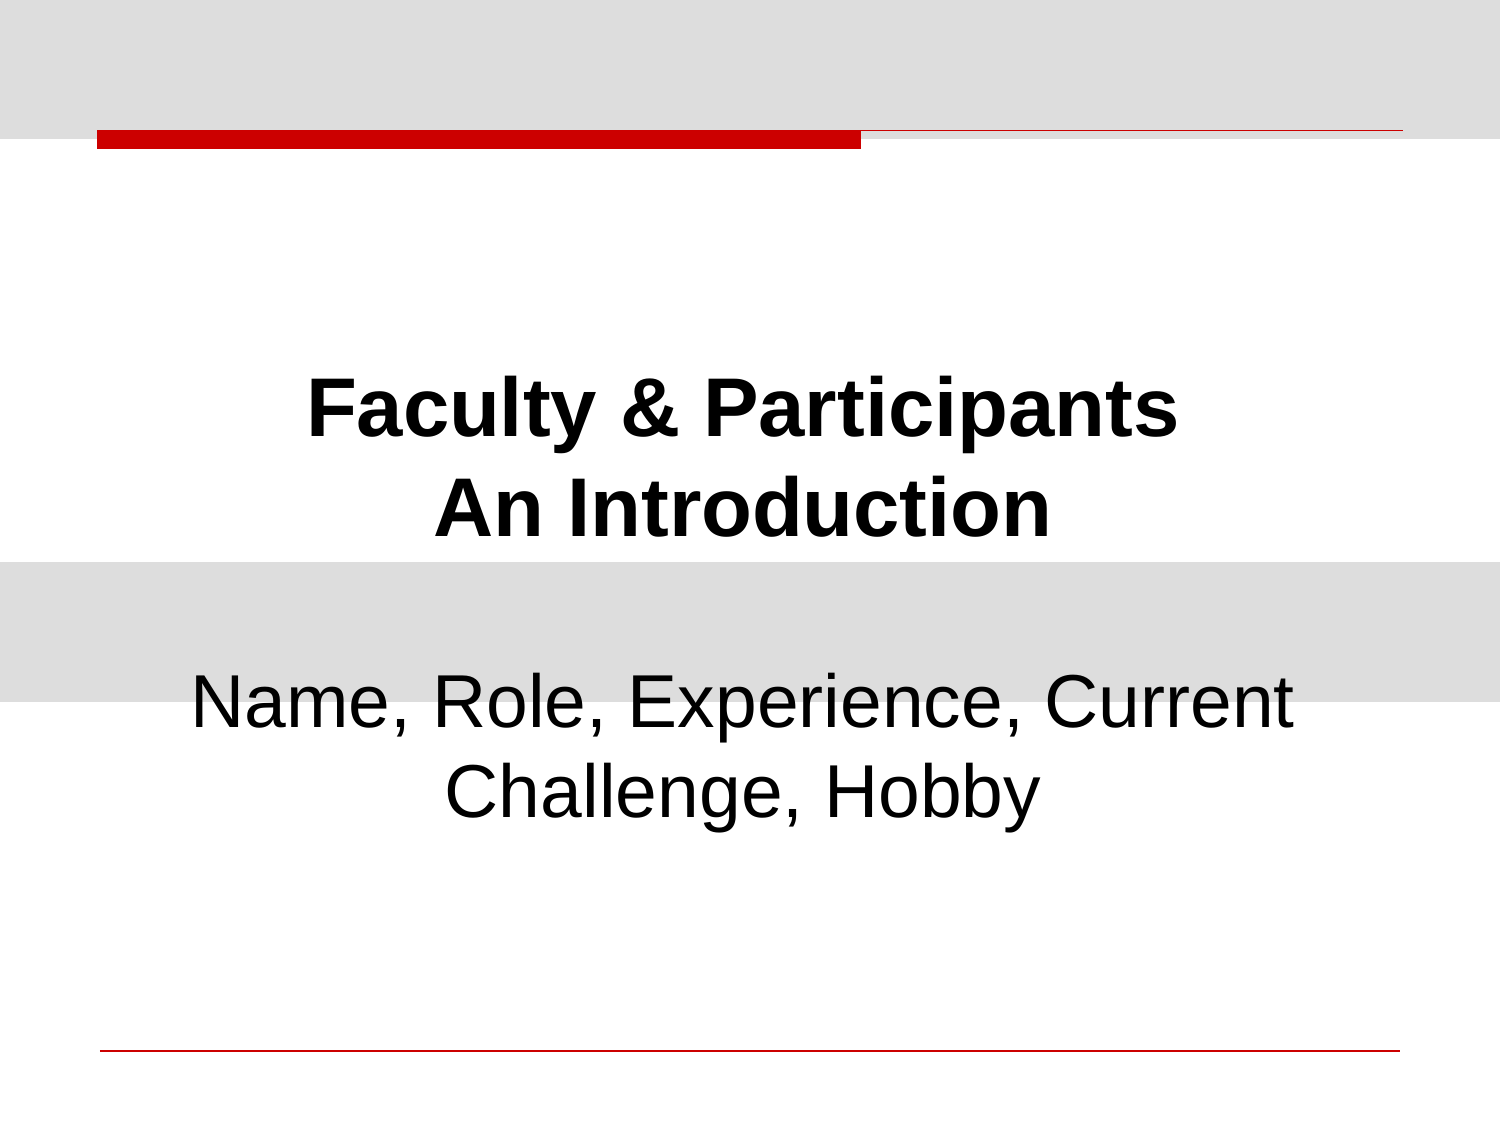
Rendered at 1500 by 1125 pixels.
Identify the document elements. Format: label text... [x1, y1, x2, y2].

title Faculty & Participants An Introduction Name, Role, Experience, Current Challenge, Hobby [91, 302, 1395, 842]
picture [0, 0, 1500, 1125]
